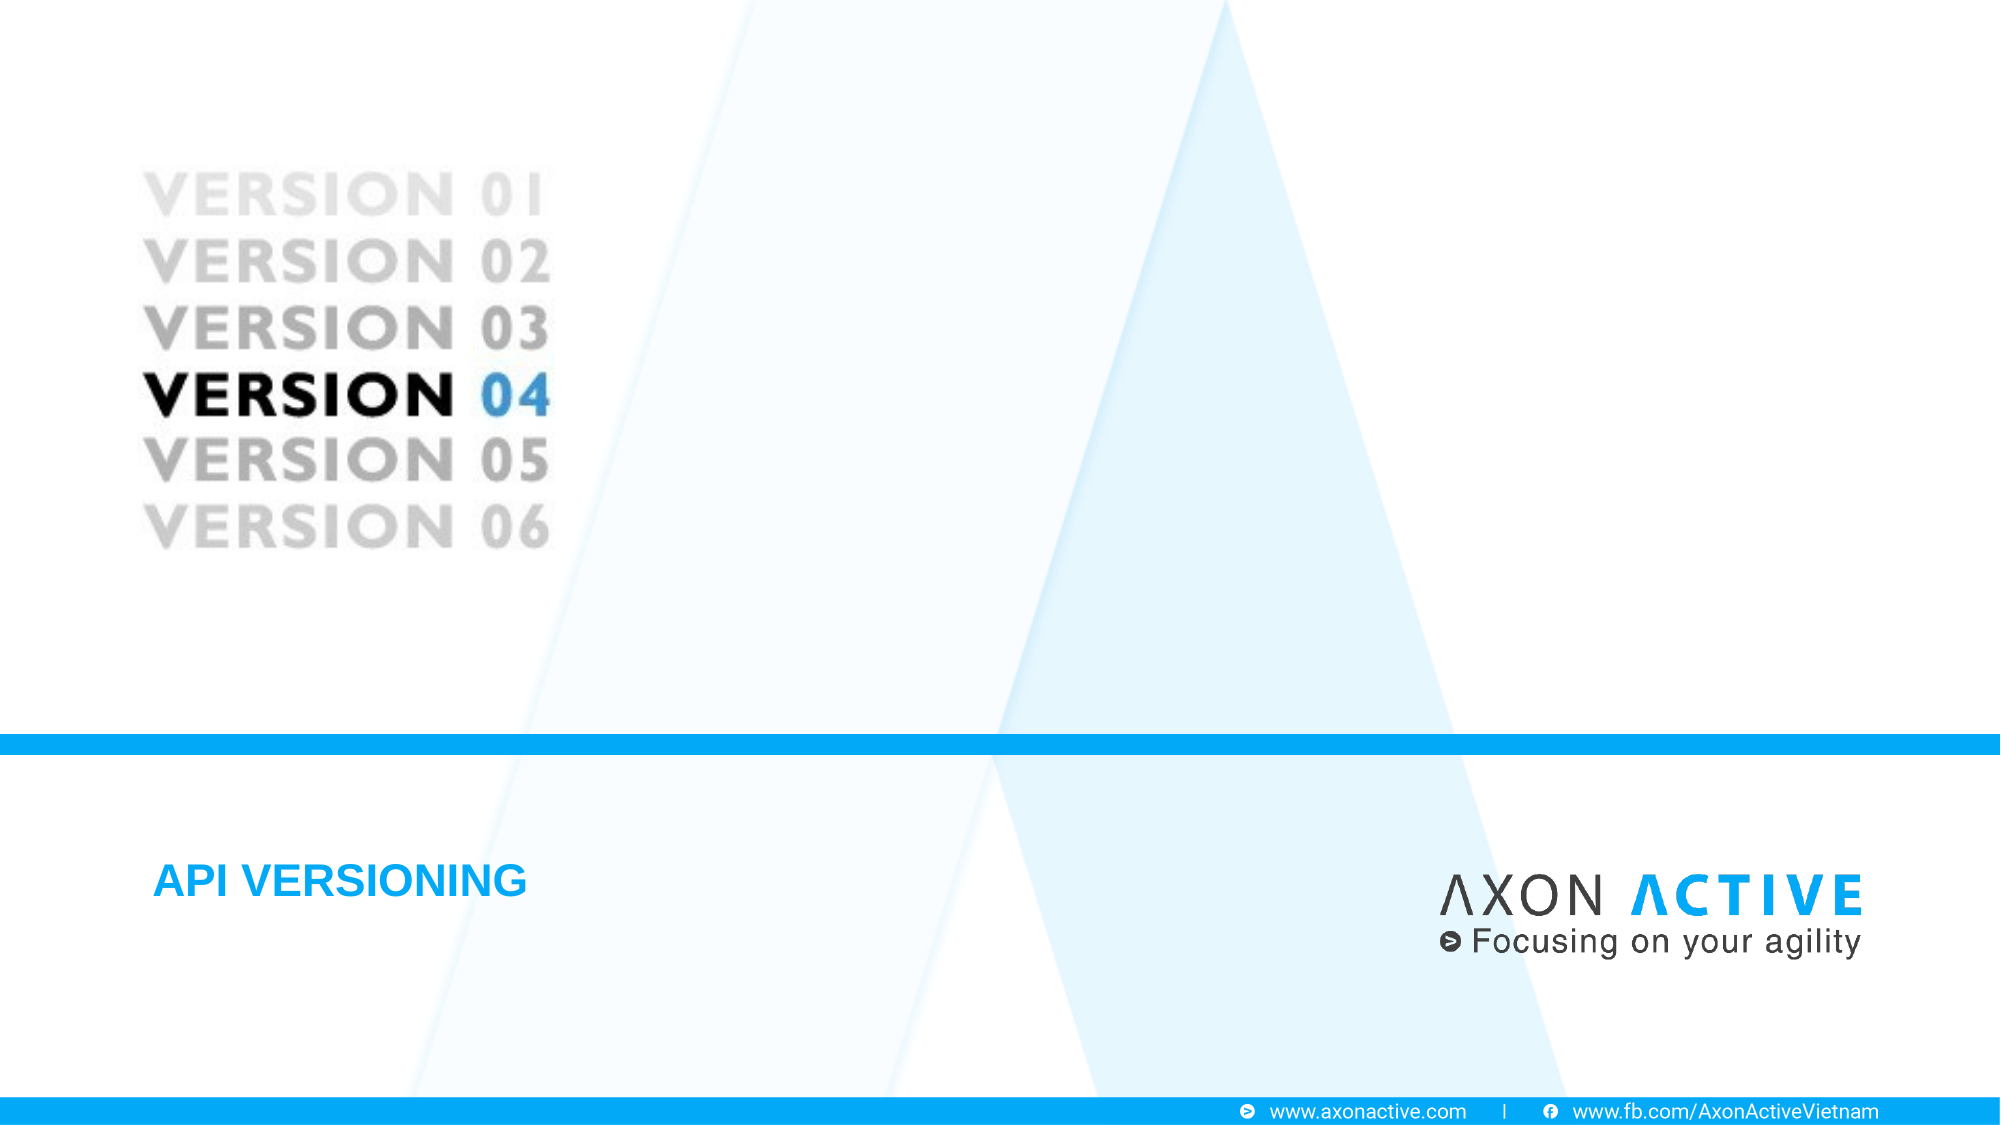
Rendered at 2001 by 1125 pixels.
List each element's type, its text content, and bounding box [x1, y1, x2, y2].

picture [1544, 1105, 1557, 1118]
picture [0, 756, 2001, 1125]
list API versioning [137, 849, 1350, 956]
picture [0, 0, 2001, 733]
picture [1241, 1105, 1254, 1118]
